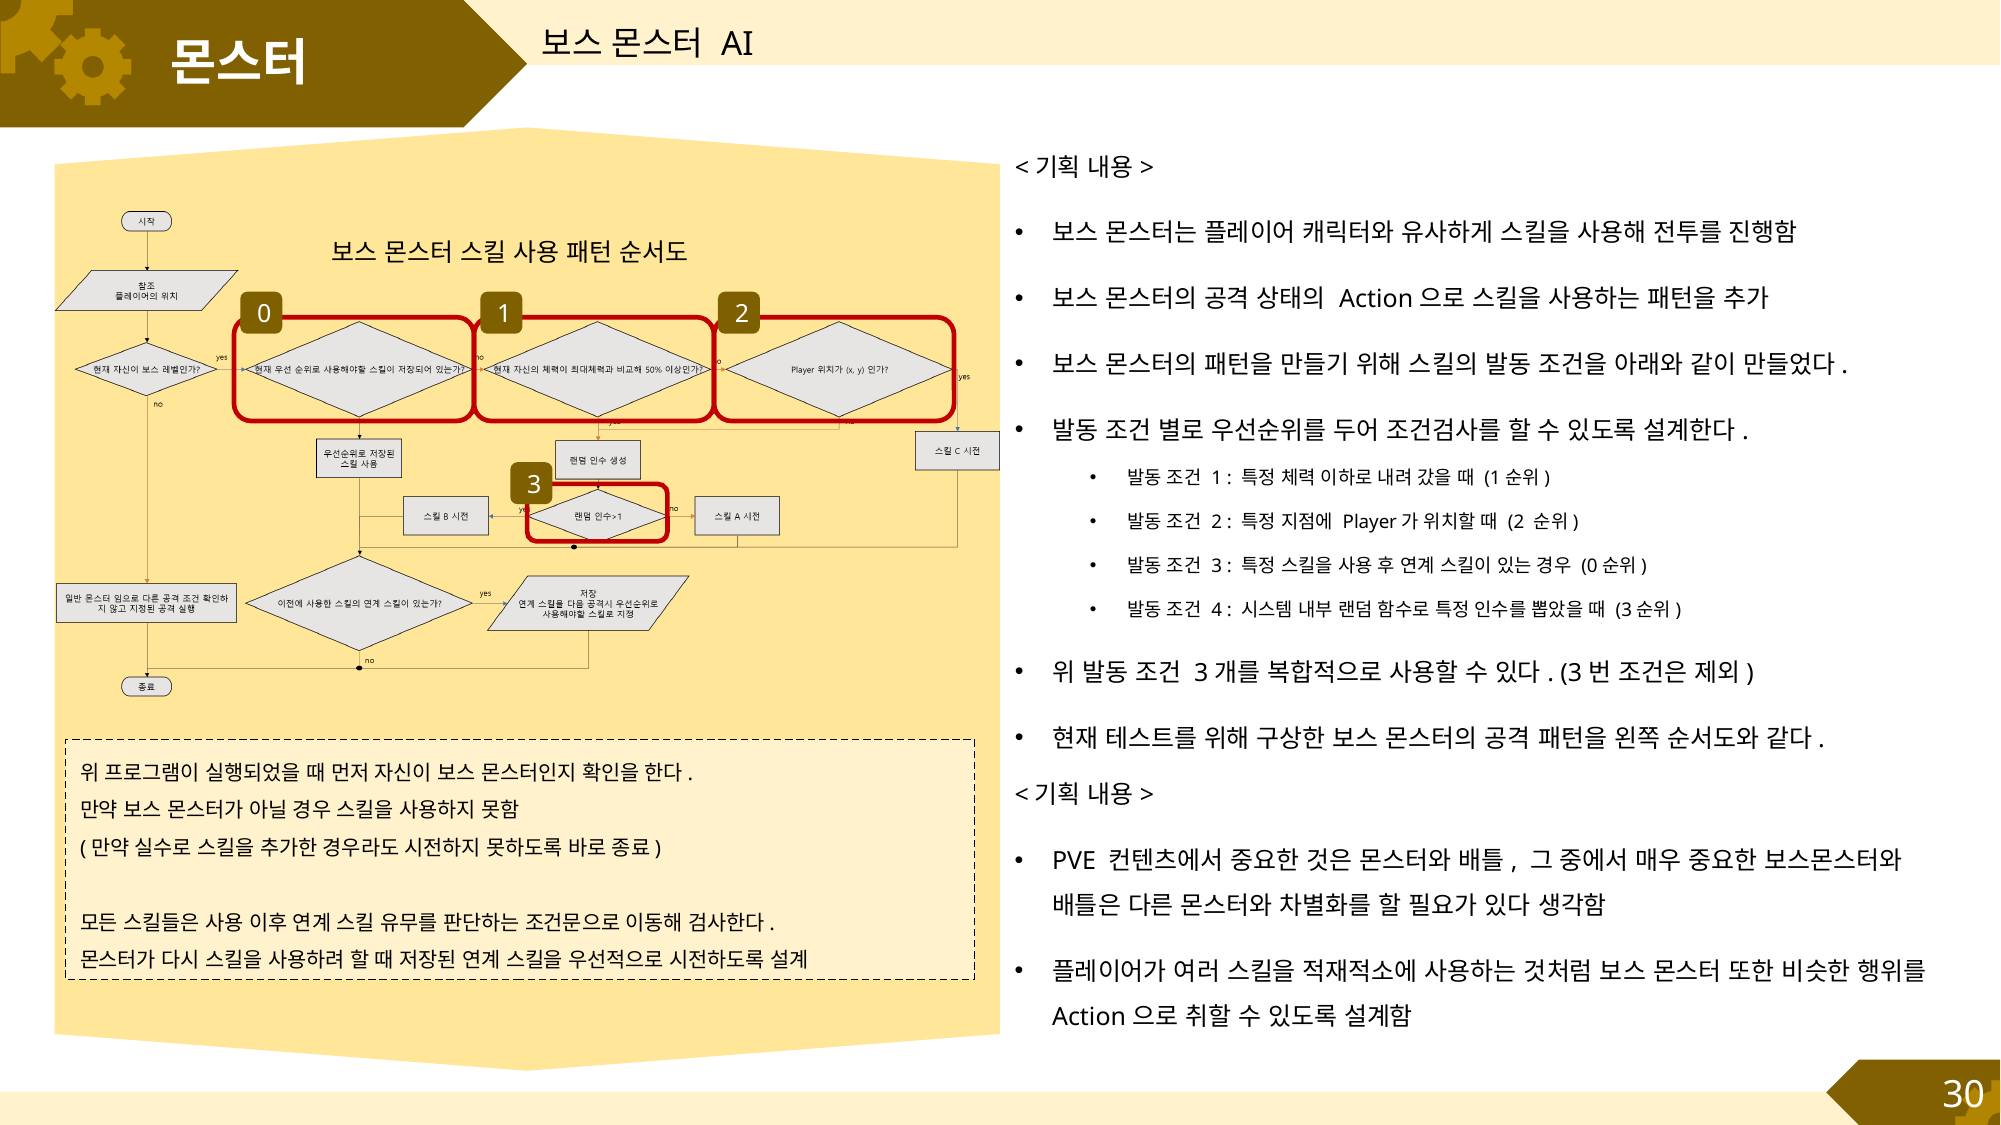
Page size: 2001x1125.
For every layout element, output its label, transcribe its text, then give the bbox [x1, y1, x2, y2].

list 보스 몬스터 AI [527, 0, 1946, 65]
title 몬스터 [17, 0, 462, 128]
list <기획 내용> 보스 몬스터는 플레이어 캐릭터와 유사하게 스킬을 사용해 전투를 진행함 보스 몬스터의 공격 상태의 Action으로 스킬을 사용하는 패턴을 추가 보스 몬스터의 패턴을 만들기 위해 스킬의 발동 조건을 아래와 같이 만들었다. 발동 조건 별로 우선순위를 두어 조건검사를 할 수 있도록 설계한다. 발동 조건 1 : 특정 체력 이하로 내려 갔을 때 (1순위) 발동 조건 2 : 특정 지점에 Player가 위치할 때 (2 순위) 발동 조건 3 : 특정 스킬을 사용 후 연계 스킬이 있는 경우 (0순위) 발동 조건 4 : 시스템 내부 랜덤 함수로 특정 인수를 뽑았을 때 (3순위) 위 발동 조건 3개를 복합적으로 사용할 수 있다. (3번 조건은 제외) 현재 테스트를 위해 구상한 보스 몬스터의 공격 패턴을 왼쪽 순서도와 같다. [999, 148, 1946, 740]
text_box <기획 내용> PVE 컨텐츠에서 중요한 것은 몬스터와 배틀, 그 중에서 매우 중요한 보스몬스터와 배틀은 다른 몬스터와 차별화를 할 필요가 있다 생각함 플레이어가 여러 스킬을 적재적소에 사용하는 것처럼 보스 몬스터 또한 비슷한 행위를 Action으로 취할 수 있도록 설계함 [999, 759, 1946, 1035]
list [54, 211, 1000, 697]
slide_number 30 [1725, 1062, 2000, 1123]
text_box 위 프로그램이 실행되었을 때 먼저 자신이 보스 몬스터인지 확인을 한다. 만약 보스 몬스터가 아닐 경우 스킬을 사용하지 못함 (만약 실수로 스킬을 추가한 경우라도 시전하지 못하도록 바로 종료) 모든 스킬들은 사용 이후 연계 스킬 유무를 판단하는 조건문으로 이동해 검사한다. 몬스터가 다시 스킬을 사용하려 할 때 저장된 연계 스킬을 우선적으로 시전하도록 설계 [65, 739, 975, 980]
